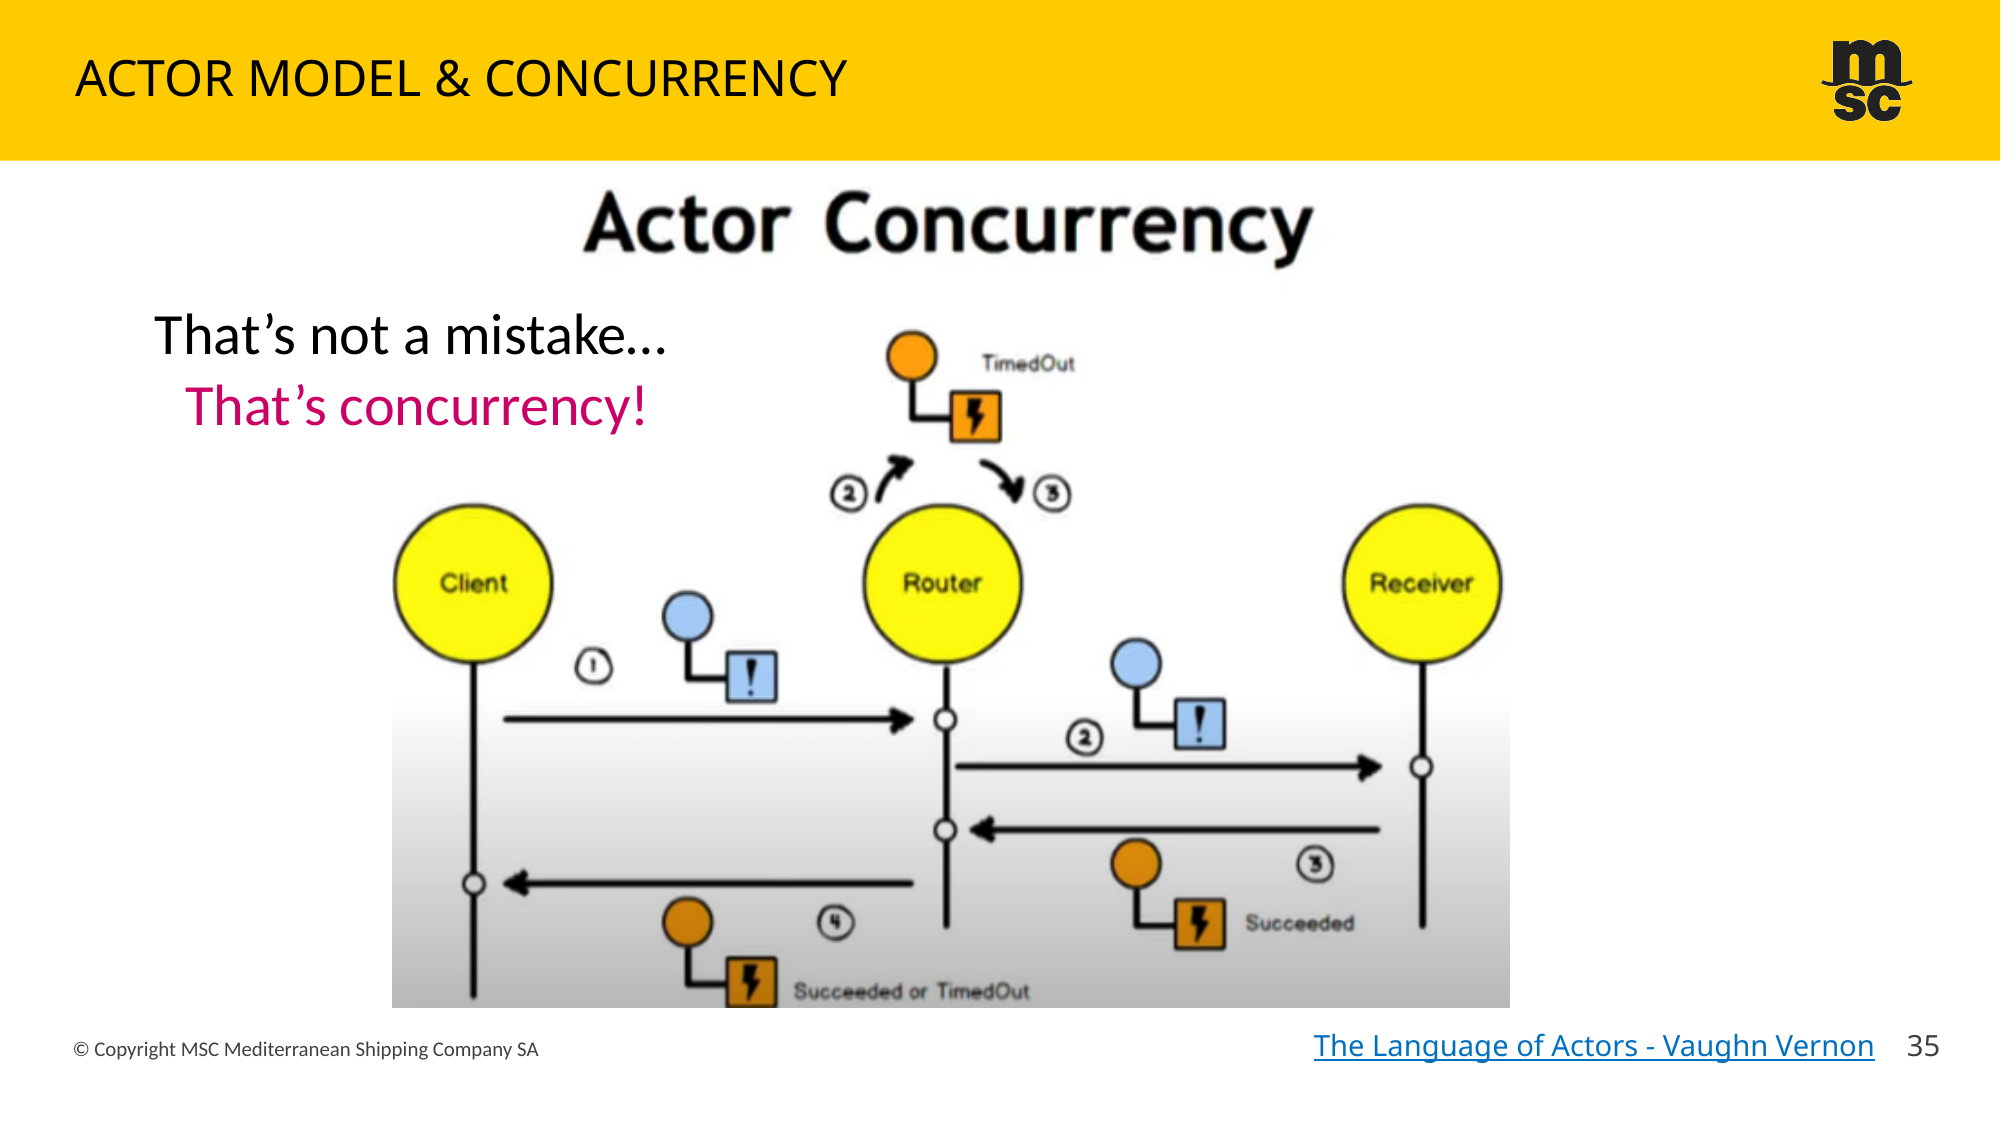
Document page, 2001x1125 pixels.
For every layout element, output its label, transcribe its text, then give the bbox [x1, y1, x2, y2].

slide_number 35 [1891, 1019, 1956, 1070]
picture [392, 185, 1510, 1008]
title actor model & COncurrency [75, 6, 1474, 155]
footer © Copyright MSC Mediterranean Shipping Company SA [57, 1027, 663, 1079]
text_box That’s not a mistake… That’s concurrency! [140, 289, 392, 445]
picture [1797, 5, 1937, 157]
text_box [661, 417, 1100, 722]
text_box The Language of Actors - Vaughn Vernon [1299, 1019, 1891, 1075]
